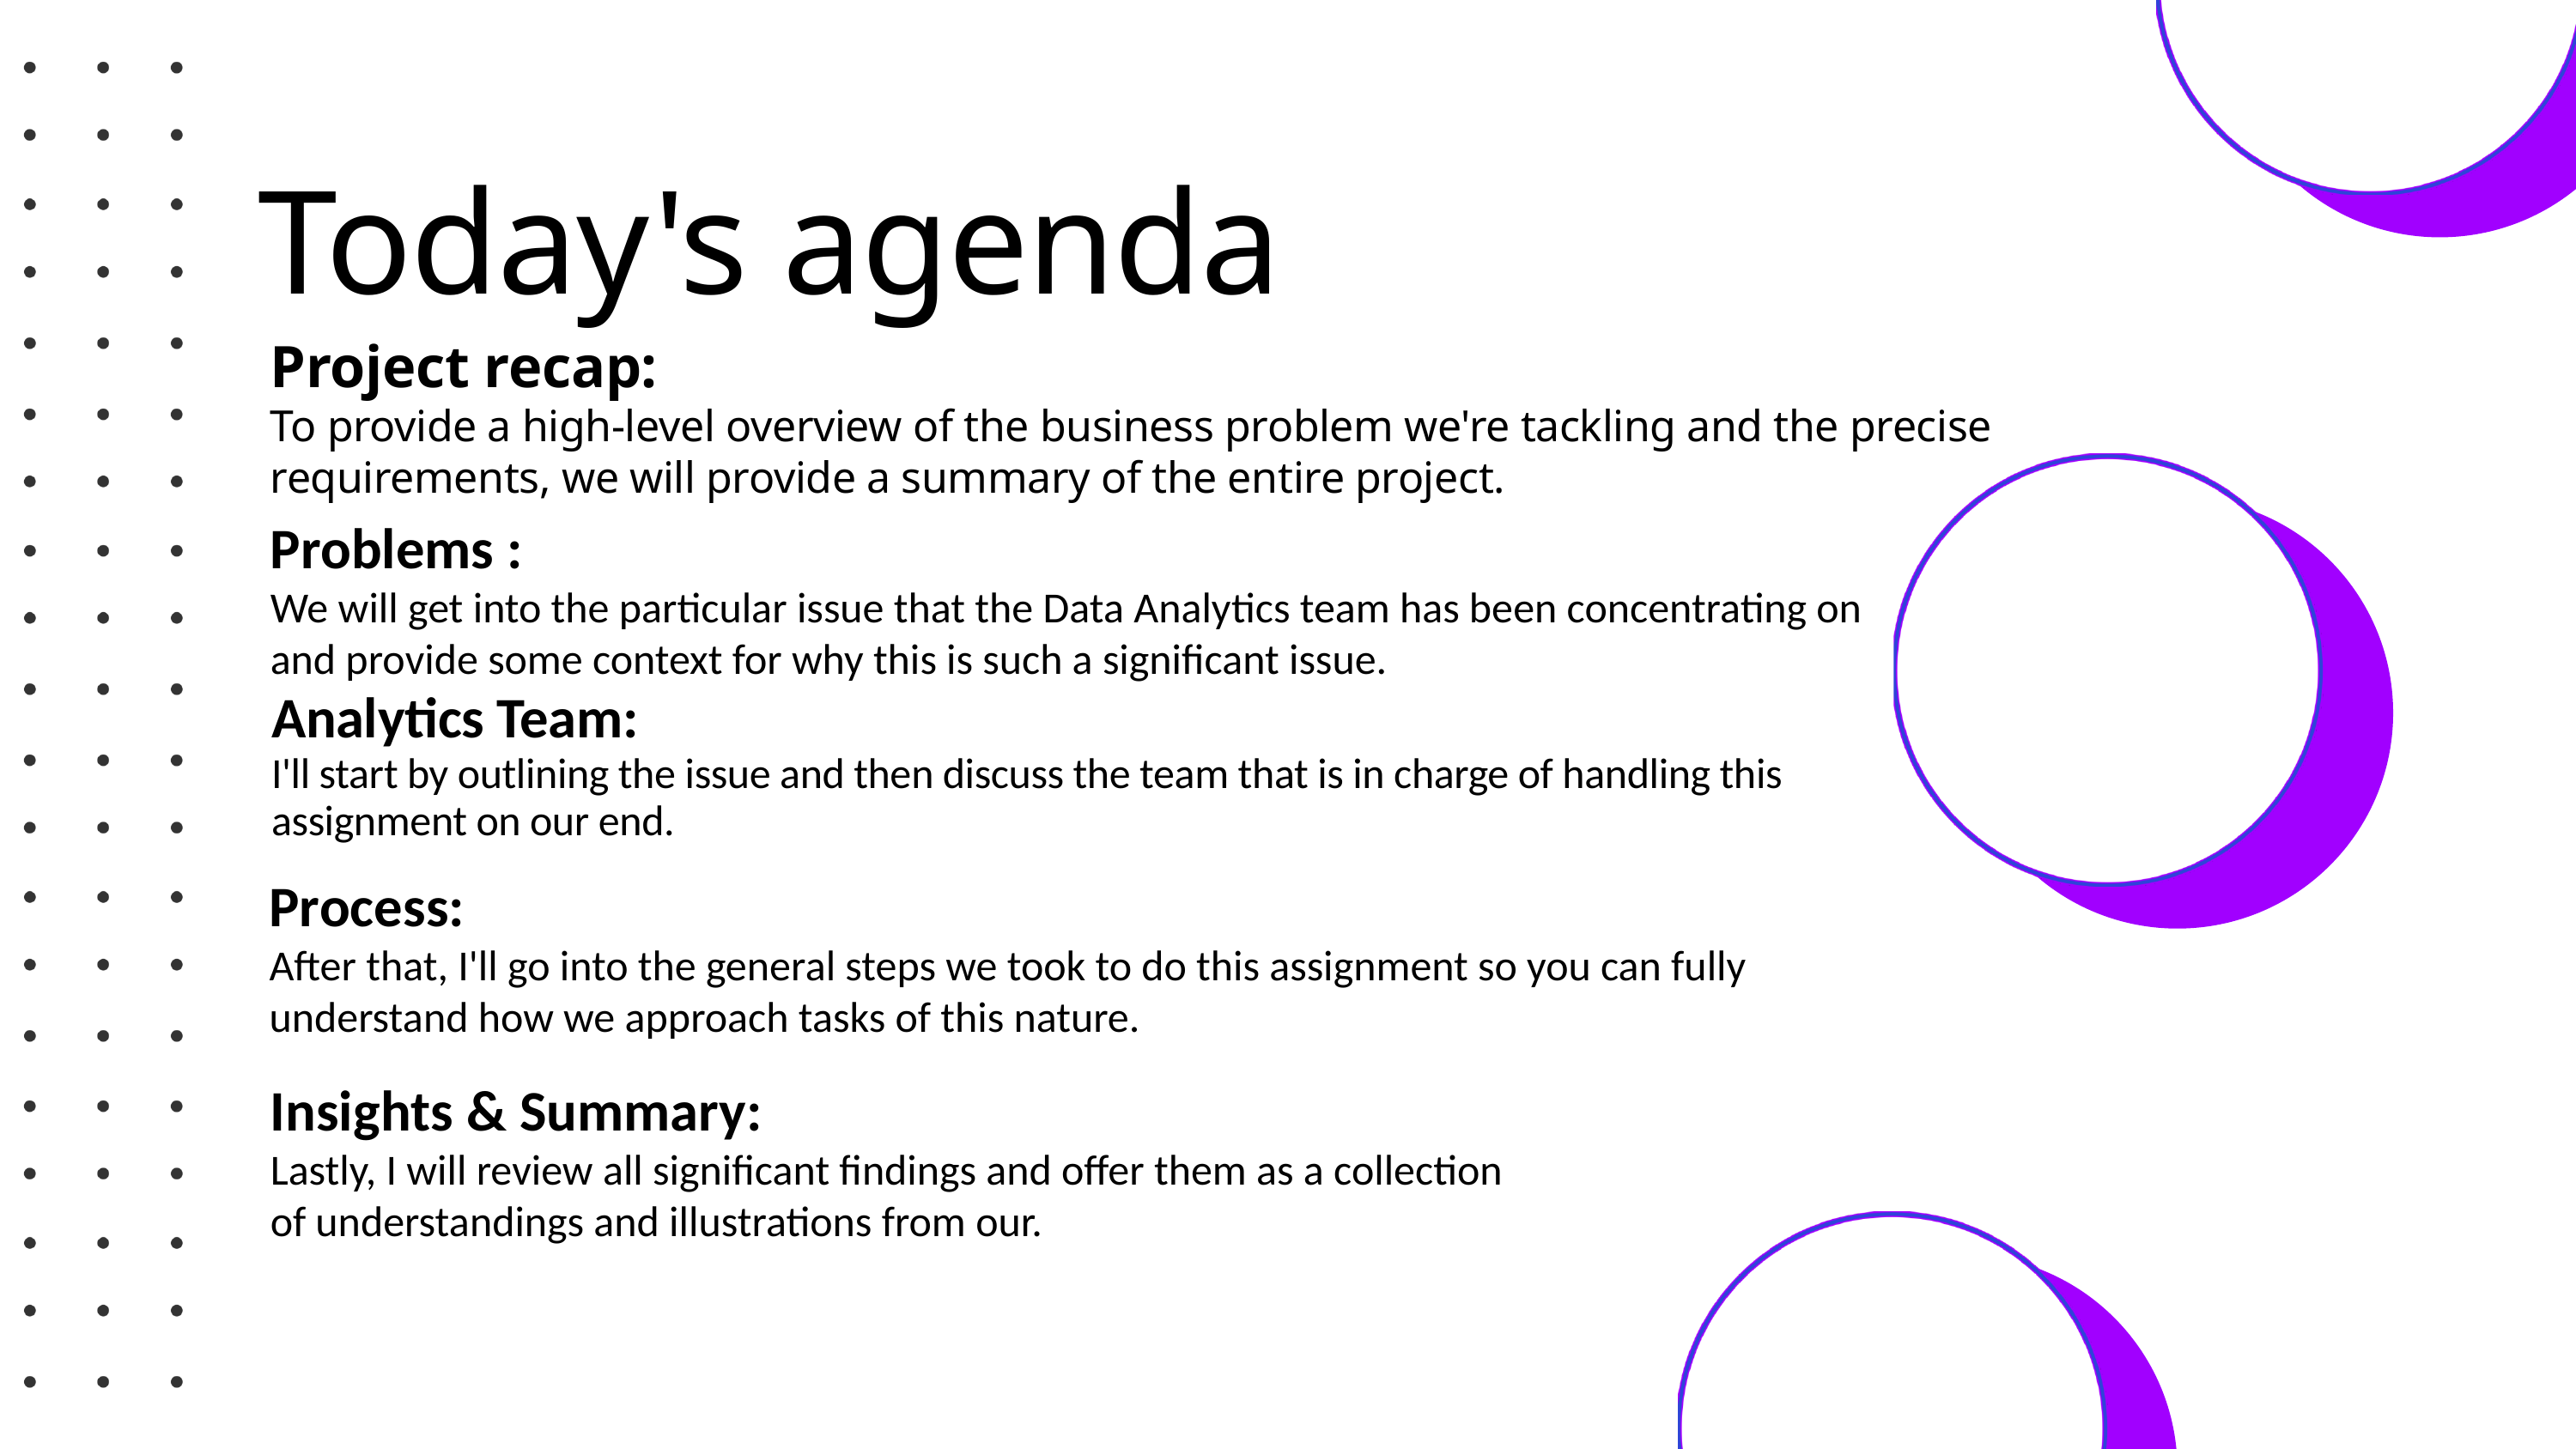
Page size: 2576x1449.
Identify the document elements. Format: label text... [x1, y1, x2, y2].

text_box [257, 150, 1512, 1205]
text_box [1677, 1210, 2178, 1449]
text_box Project recap: To provide a high-level overview of the business problem we're tackling and the precise requirements, we will provide a summary of the entire project. [1516, 324, 2156, 505]
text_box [2155, 0, 2576, 238]
text_box Process: After that, I'll go into the general steps we took to do this assignment so you can fully understand how we approach tasks of this nature. [1516, 863, 1836, 1047]
text_box Insights & Summary: Lastly, I will review all significant findings and offer them as a collection of understandings and illustrations from our. [257, 1067, 1546, 1252]
text_box Problems : We will get into the particular issue that the Data Analytics team has been concentrating on and provide some context for why this is such a significant issue. [1516, 505, 1889, 689]
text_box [1893, 453, 2394, 929]
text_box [0, 57, 187, 1392]
text_box Analytics Team: I'll start by outlining the issue and then discuss the team that is in charge of handling this assignment on our end. [1516, 695, 1889, 851]
